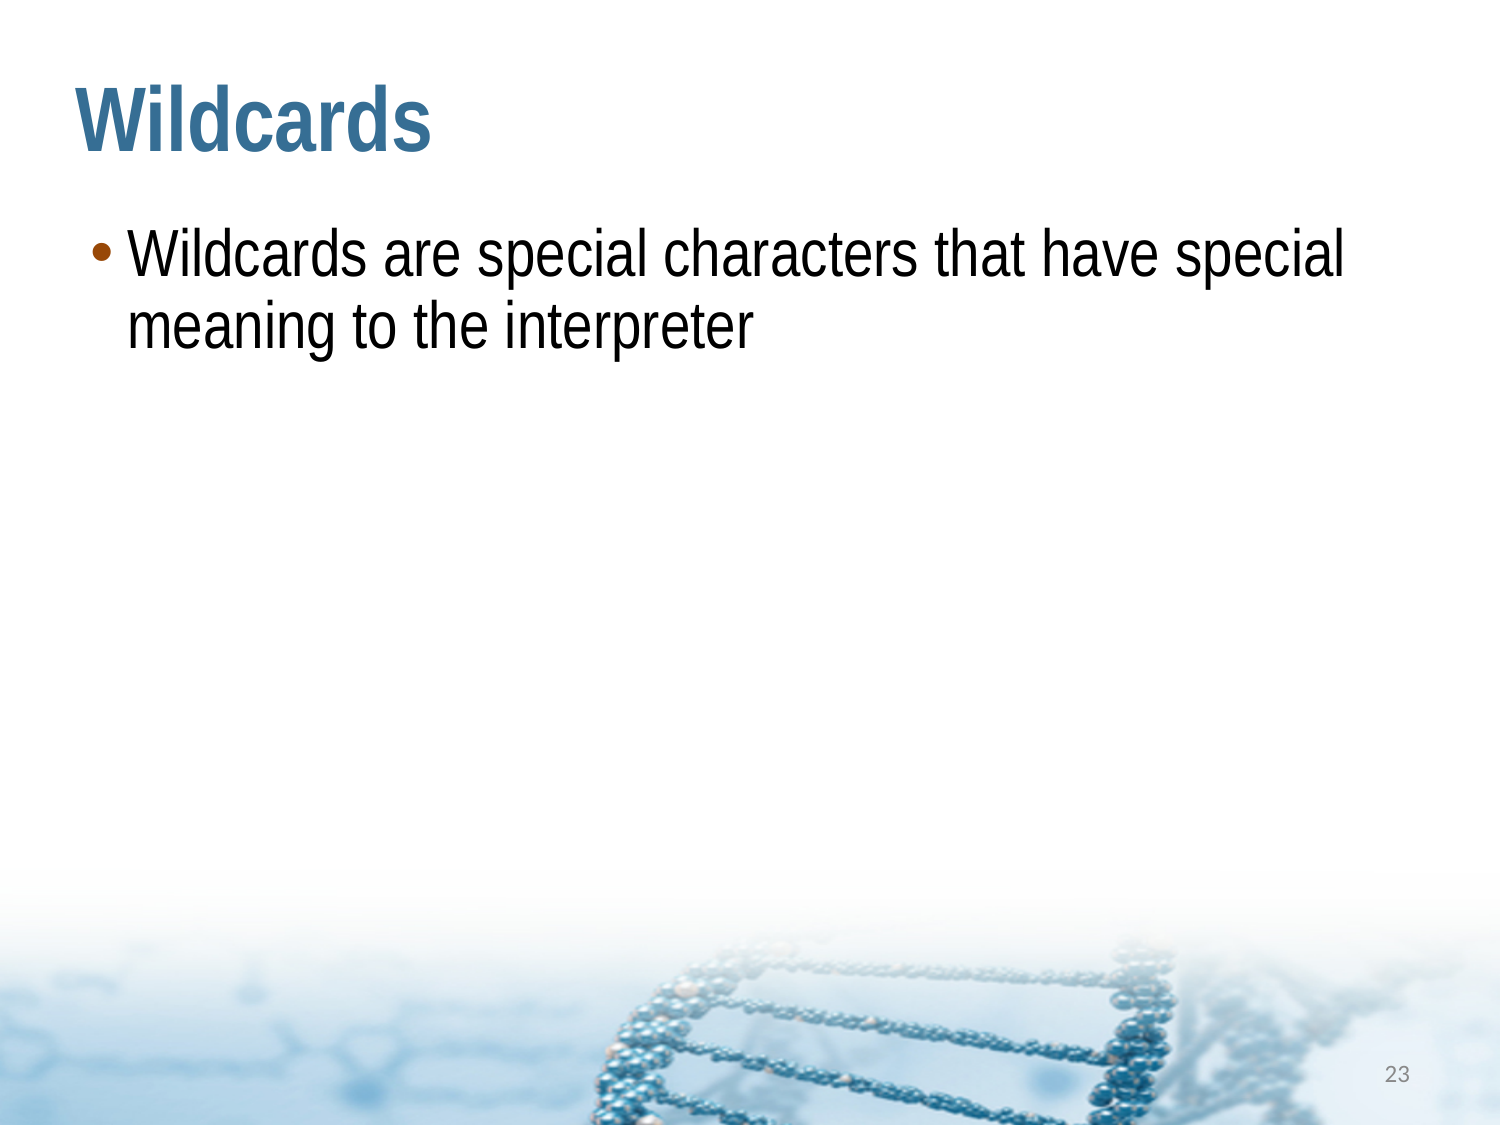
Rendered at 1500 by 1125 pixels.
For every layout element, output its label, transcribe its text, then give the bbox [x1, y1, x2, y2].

picture [0, 862, 1500, 1125]
slide_number 23 [1074, 1042, 1425, 1103]
title Wildcards [60, 20, 1455, 209]
list Wildcards are special characters that have special meaning to the interpreter [75, 211, 1425, 998]
